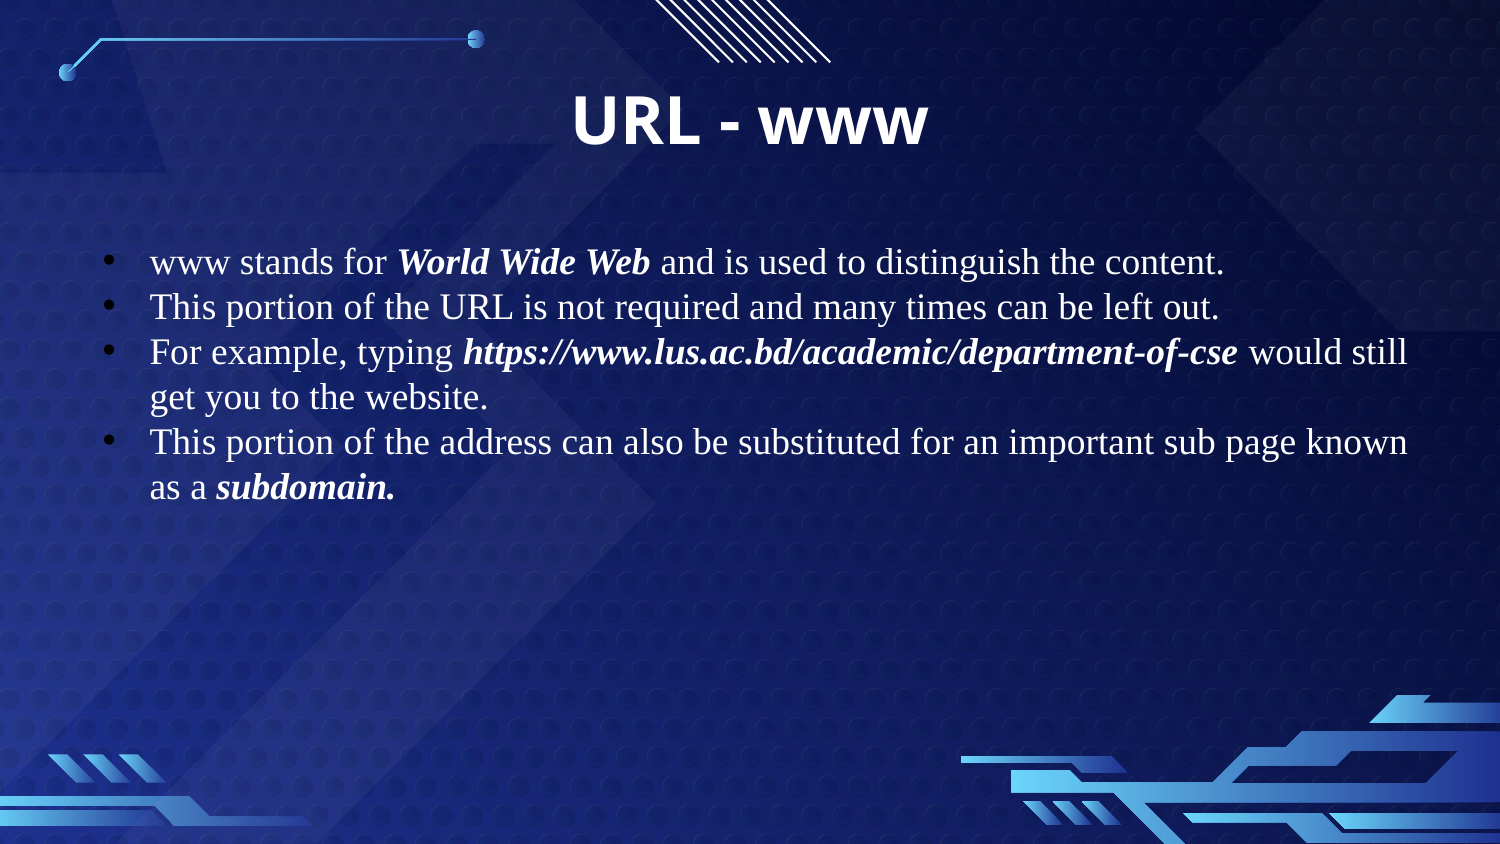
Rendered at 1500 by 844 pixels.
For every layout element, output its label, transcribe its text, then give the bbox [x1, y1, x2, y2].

text_box www stands for World Wide Web and is used to distinguish the content. This portion of the URL is not required and many times can be left out. For example, typing https://www.lus.ac.bd/academic/department-of-cse would still get you to the website. This portion of the address can also be substituted for an important sub page known as a subdomain. [87, 229, 1452, 515]
picture [743, 0, 814, 63]
picture [729, 0, 800, 63]
picture [1233, 751, 1457, 783]
picture [0, 0, 1500, 844]
picture [715, 0, 786, 63]
picture [674, 0, 745, 63]
picture [687, 0, 758, 63]
picture [757, 0, 828, 63]
picture [1145, 803, 1500, 844]
picture [660, 0, 731, 63]
title URL - www [118, 63, 1382, 138]
picture [701, 0, 772, 63]
